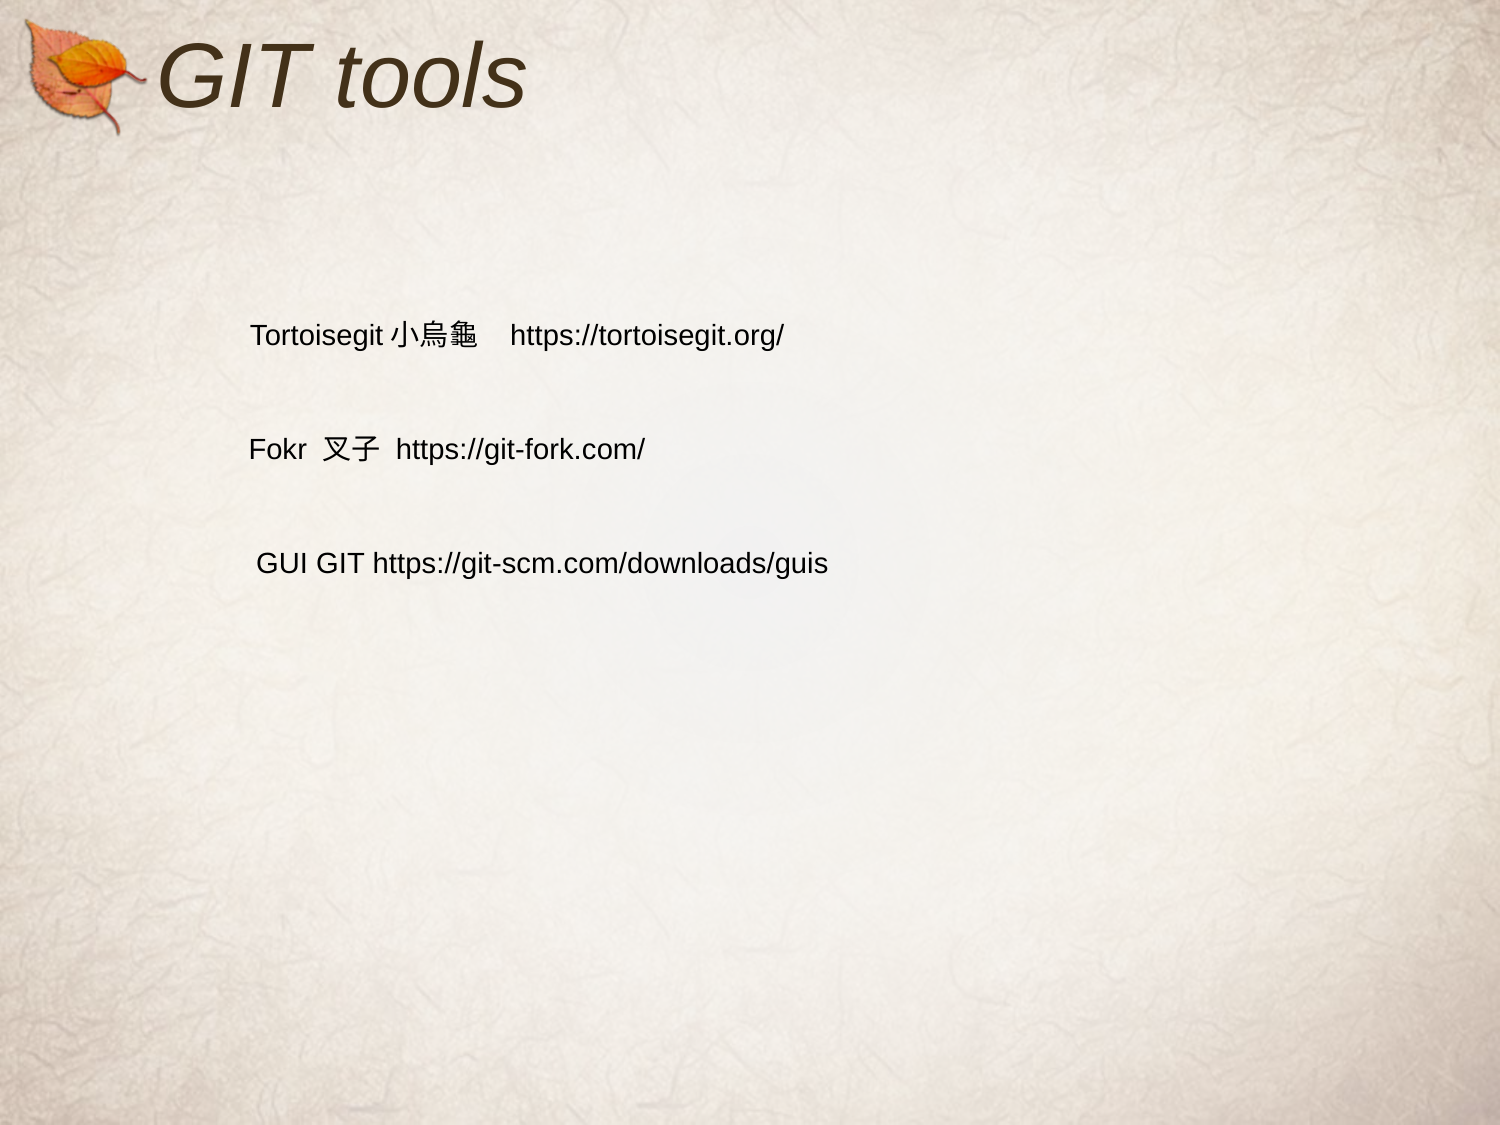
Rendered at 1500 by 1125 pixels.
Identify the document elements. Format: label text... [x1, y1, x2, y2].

text_box GUI GIT https://git-scm.com/downloads/guis [241, 537, 845, 587]
text_box Fokr 叉子 https://git-fork.com/ [233, 422, 661, 473]
picture [0, 0, 141, 154]
title GIT tools [141, 0, 1492, 165]
text_box Tortoisegit小烏龜 https://tortoisegit.org/ [235, 308, 800, 359]
